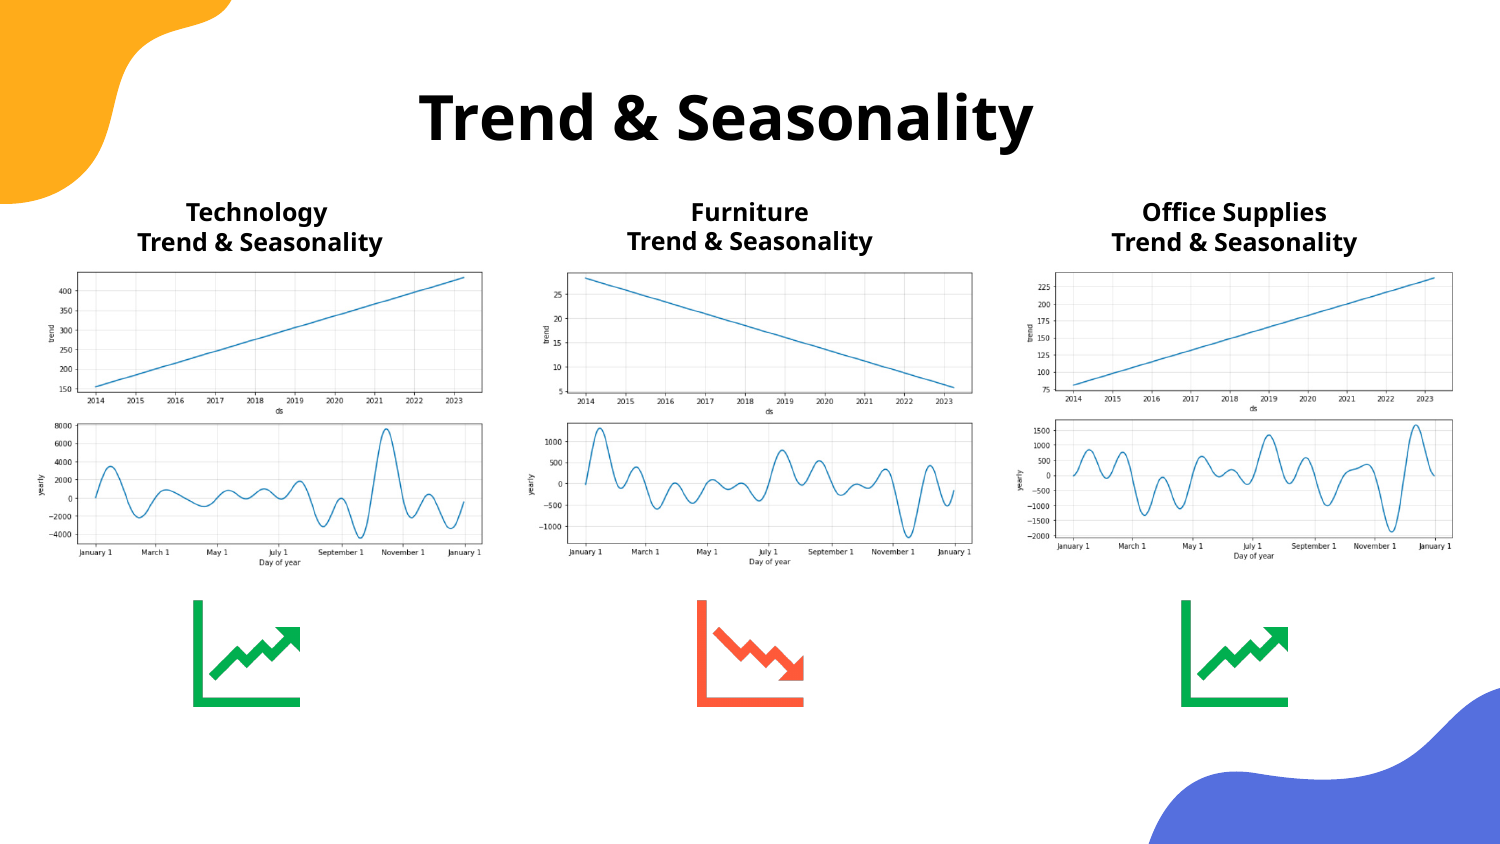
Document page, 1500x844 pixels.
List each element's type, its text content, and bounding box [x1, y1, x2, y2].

text_box Trend & Seasonality [404, 70, 1096, 160]
picture [1008, 264, 1461, 572]
picture [28, 264, 492, 729]
text_box Office Supplies Trend & Seasonality [1089, 189, 1380, 263]
picture [518, 264, 981, 575]
text_box Furniture Trend & Seasonality [605, 188, 895, 262]
text_box Technology Trend & Seasonality [113, 189, 407, 263]
picture [674, 578, 826, 729]
picture [1159, 578, 1310, 729]
